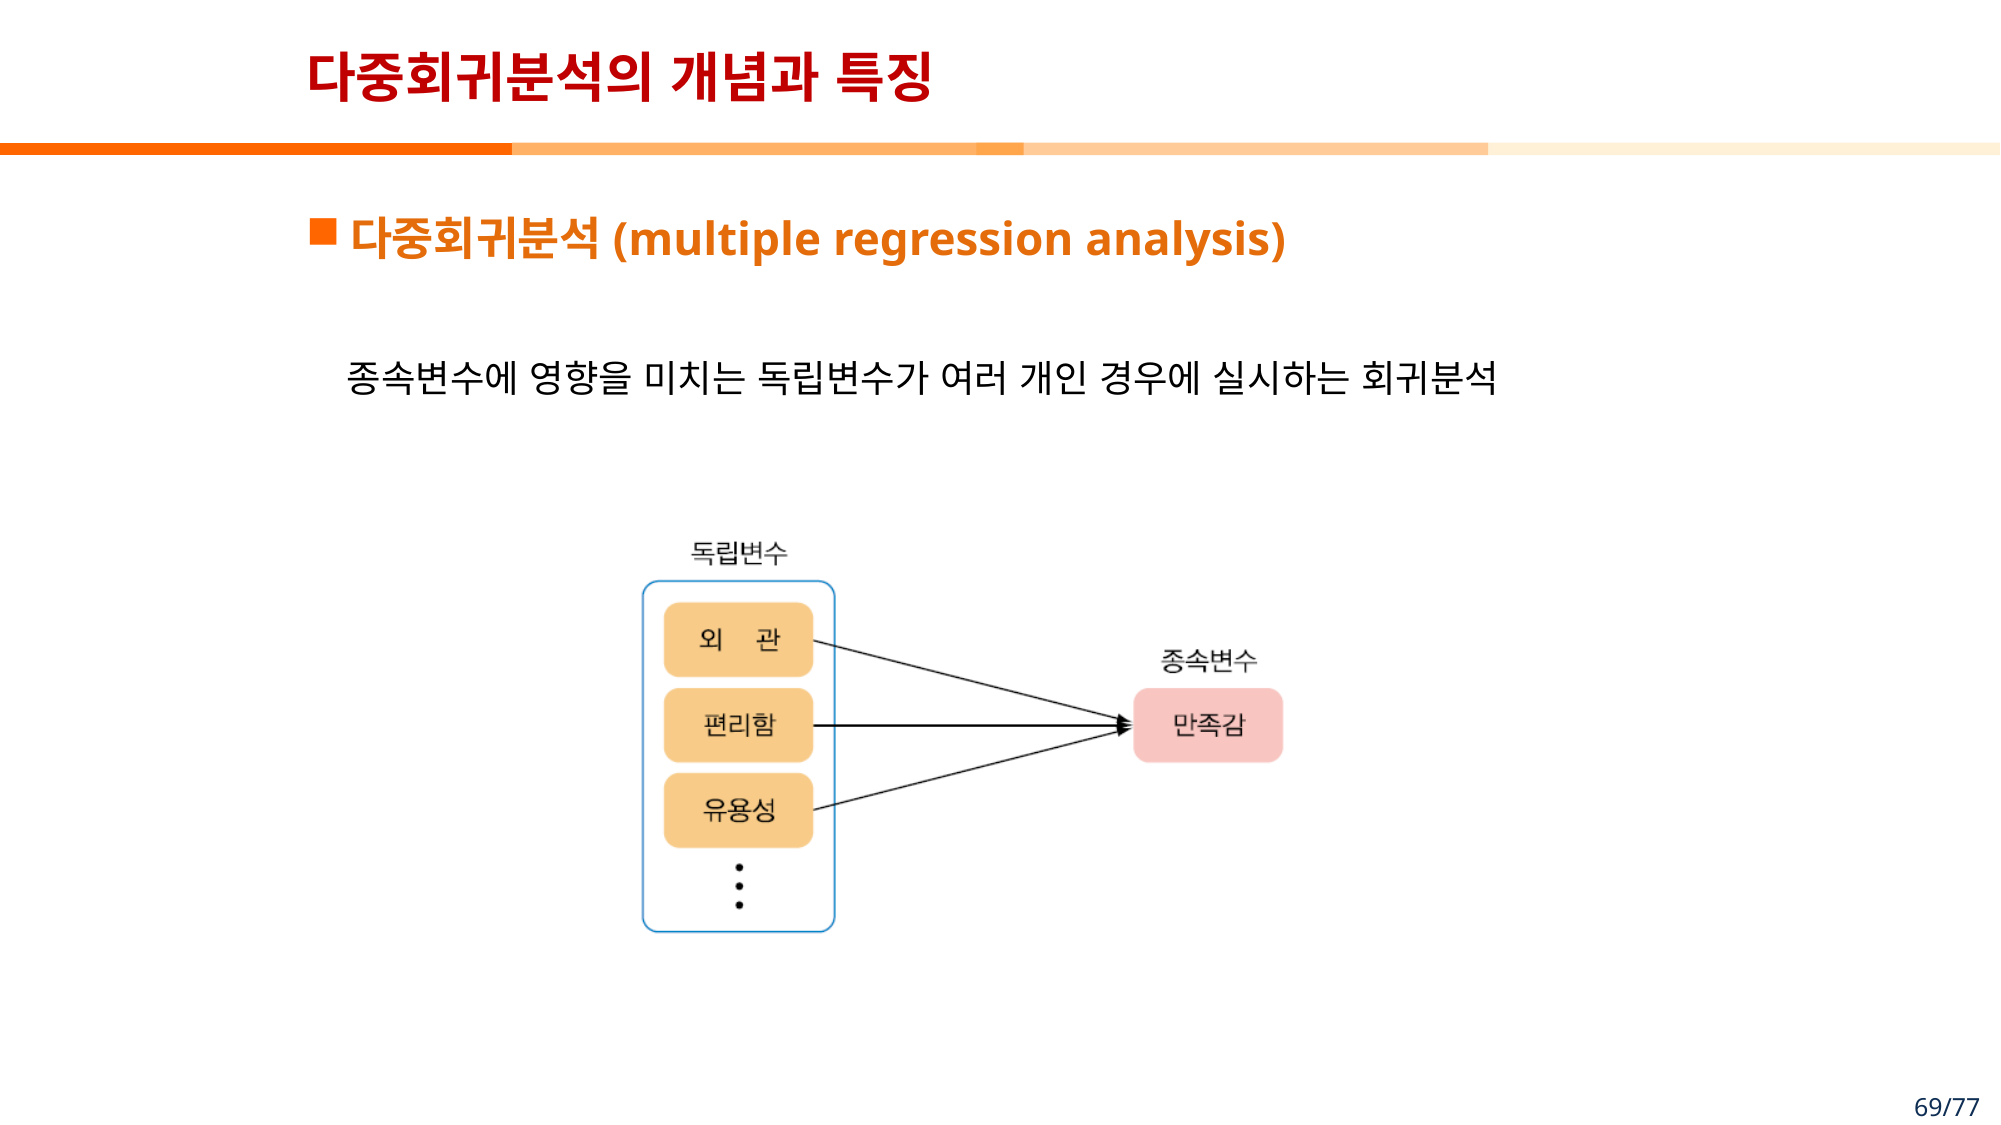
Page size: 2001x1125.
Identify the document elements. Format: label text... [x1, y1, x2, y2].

picture [633, 527, 1296, 941]
title 다중회귀분석의 개념과 특징 [291, 31, 1532, 122]
list 다중회귀분석(multiple regression analysis) 종속변수에 영향을 미치는 독립변수가 여러 개인 경우에 실시하는 회귀분석 [291, 174, 1709, 1073]
